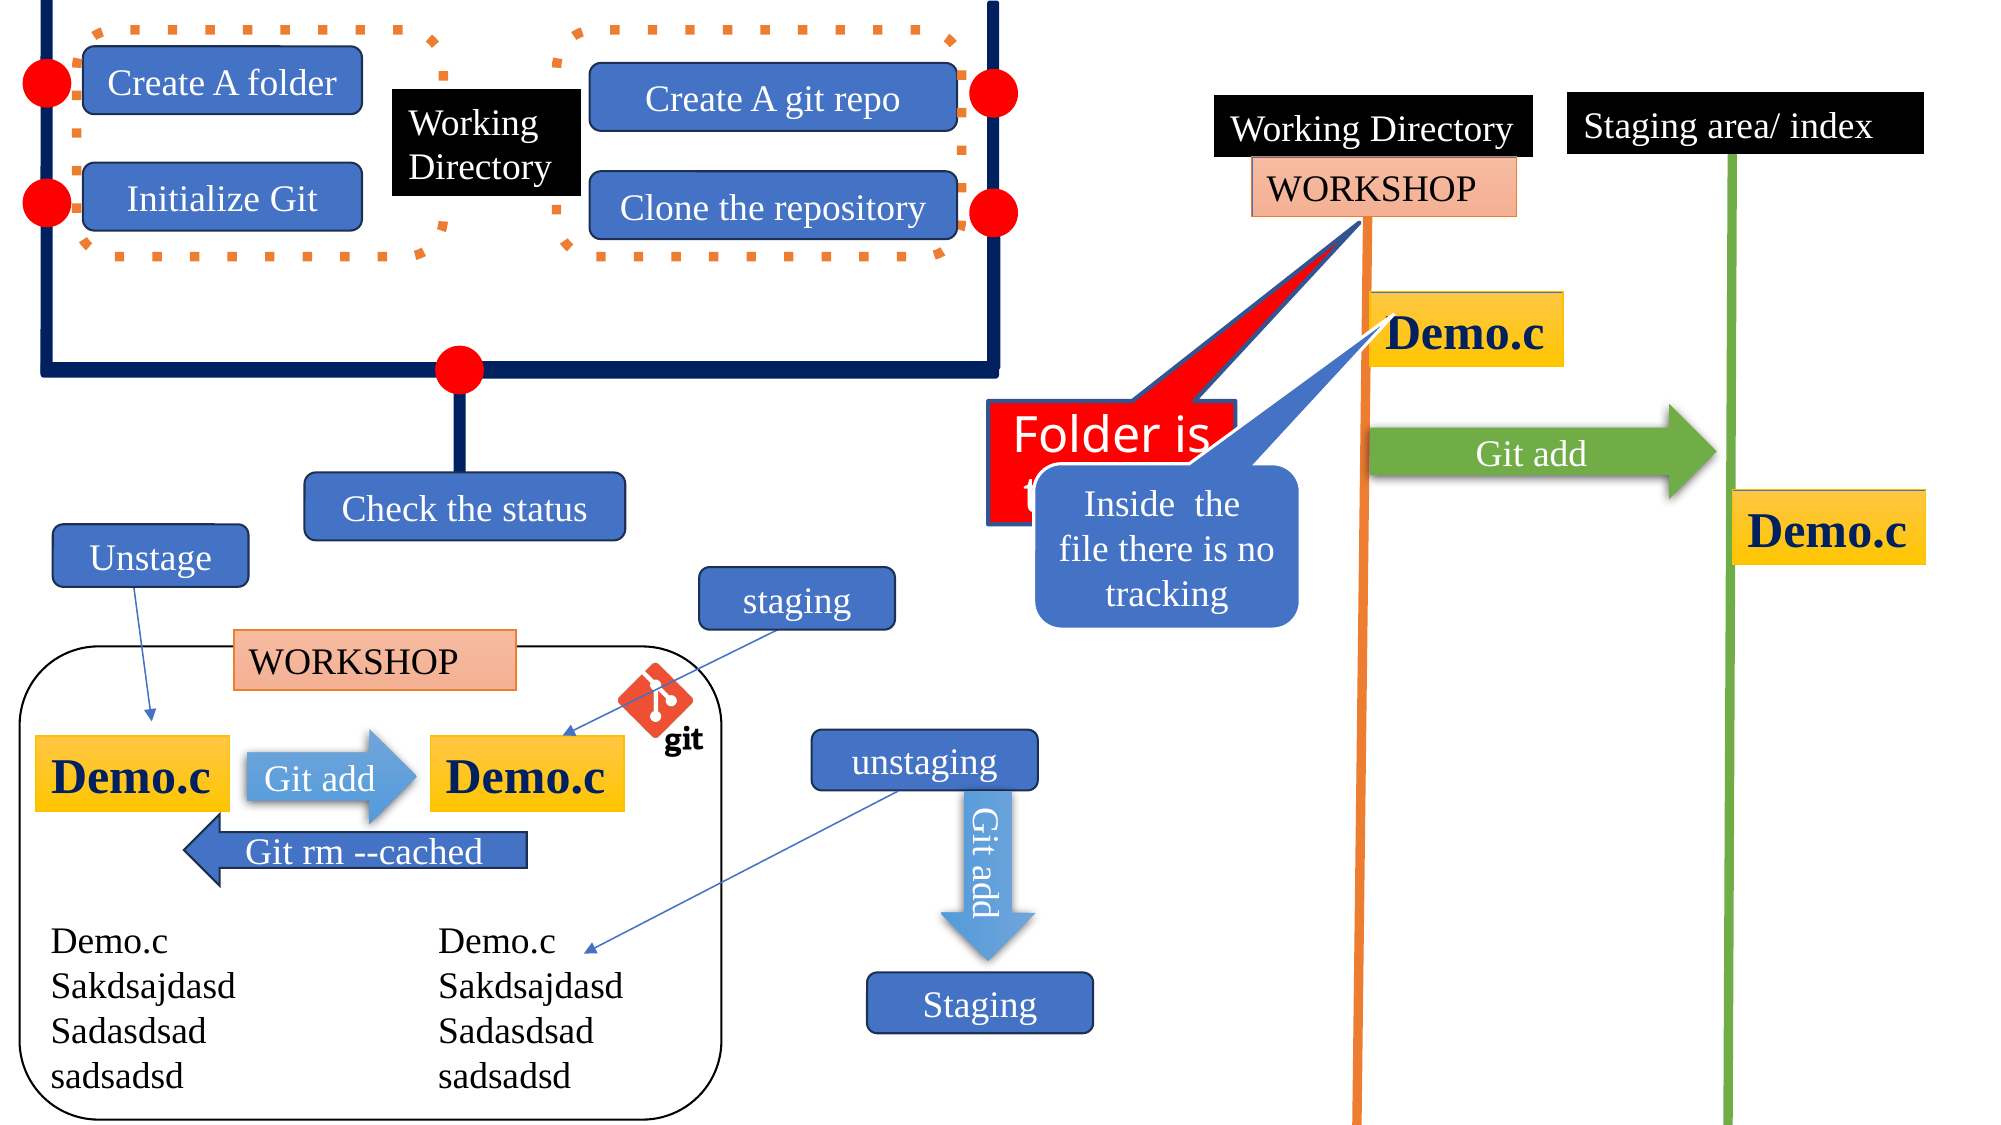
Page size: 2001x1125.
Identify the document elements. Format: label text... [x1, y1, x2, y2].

text_box [988, 236, 1000, 369]
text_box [52, 524, 249, 722]
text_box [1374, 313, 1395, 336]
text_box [1727, 147, 1733, 1125]
text_box [23, 179, 71, 227]
text_box Demo.c [1374, 291, 1564, 367]
text_box [482, 362, 998, 378]
text_box Git rm --cached [183, 814, 527, 886]
text_box [970, 189, 1017, 237]
text_box [436, 346, 483, 394]
text_box WORKSHOP [1251, 156, 1517, 217]
text_box Demo.c Sakdsajdasd Sadasdsad sadsadsd [35, 908, 293, 1104]
text_box [988, 1, 999, 70]
text_box [41, 0, 52, 60]
text_box Git add [1374, 403, 1717, 499]
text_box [562, 566, 896, 736]
text_box Demo.c [1737, 489, 1926, 565]
text_box Working Directory [1214, 96, 1532, 156]
text_box Check the status [304, 472, 626, 541]
text_box [76, 29, 444, 257]
text_box Staging area/ index [1568, 93, 1924, 154]
text_box Staging [866, 972, 1094, 1034]
text_box [988, 117, 999, 190]
text_box [41, 107, 52, 180]
text_box [970, 69, 1017, 117]
text_box Clone the repository [589, 171, 958, 240]
text_box Working Directory [393, 89, 580, 195]
text_box [454, 393, 465, 472]
text_box [556, 29, 962, 257]
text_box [1356, 159, 1369, 1125]
text_box Folder is tracked [986, 226, 1351, 527]
text_box [41, 226, 52, 364]
text_box Git add [246, 728, 417, 824]
text_box Demo.c [36, 736, 230, 812]
text_box [41, 363, 436, 377]
text_box Demo.c [430, 736, 578, 812]
text_box [19, 646, 722, 1120]
text_box WORKSHOP [253, 629, 517, 690]
text_box [23, 59, 71, 107]
text_box Inside the file there is no tracking [1033, 345, 1351, 630]
text_box Demo.c Sakdsajdasd Sadasdsad sadsadsd [423, 908, 681, 1104]
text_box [583, 729, 1038, 954]
